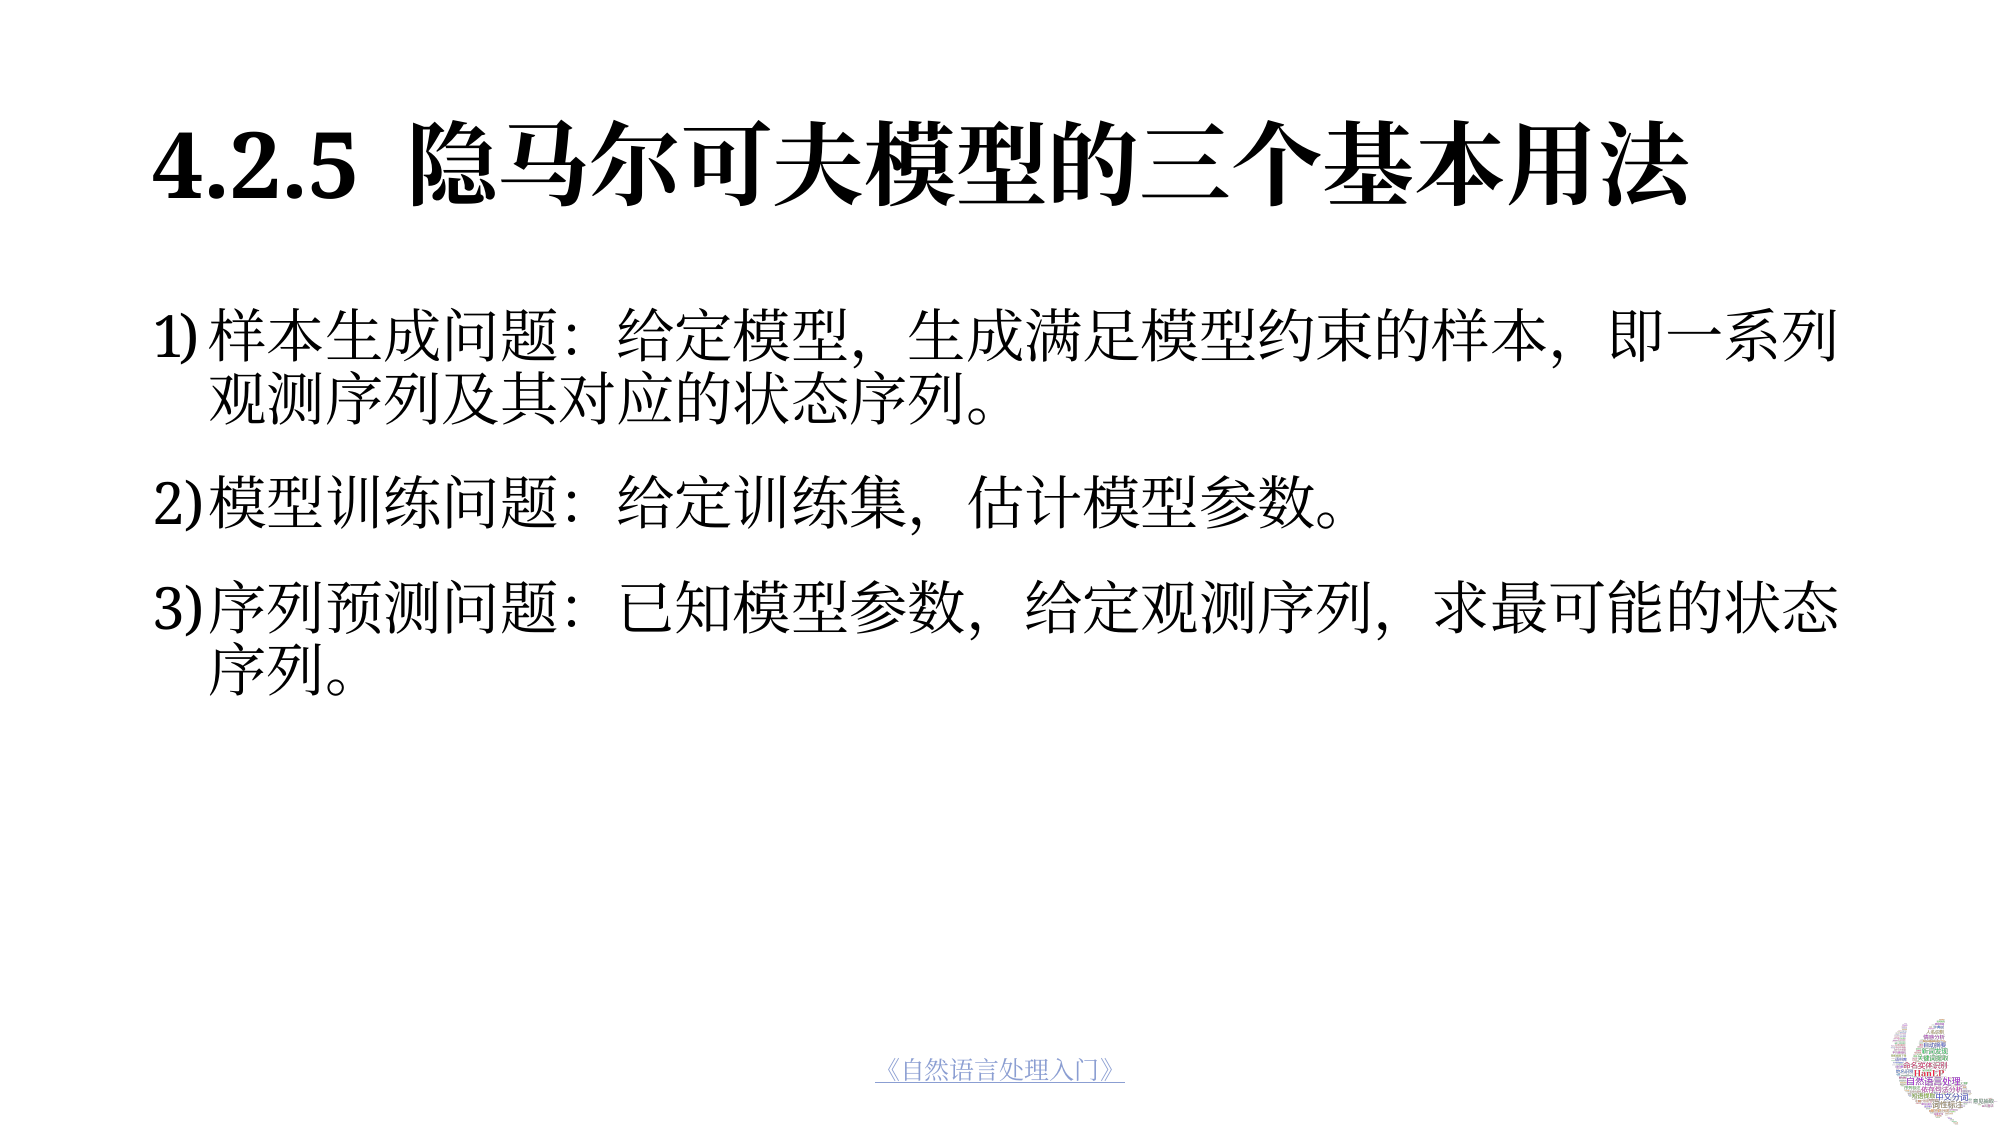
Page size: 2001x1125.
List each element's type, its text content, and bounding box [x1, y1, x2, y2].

title 4.2.5 隐马尔可夫模型的三个基本用法 [137, 59, 1863, 278]
footer 《自然语言处理入门》 [662, 1042, 1338, 1103]
picture [1888, 1016, 2000, 1125]
